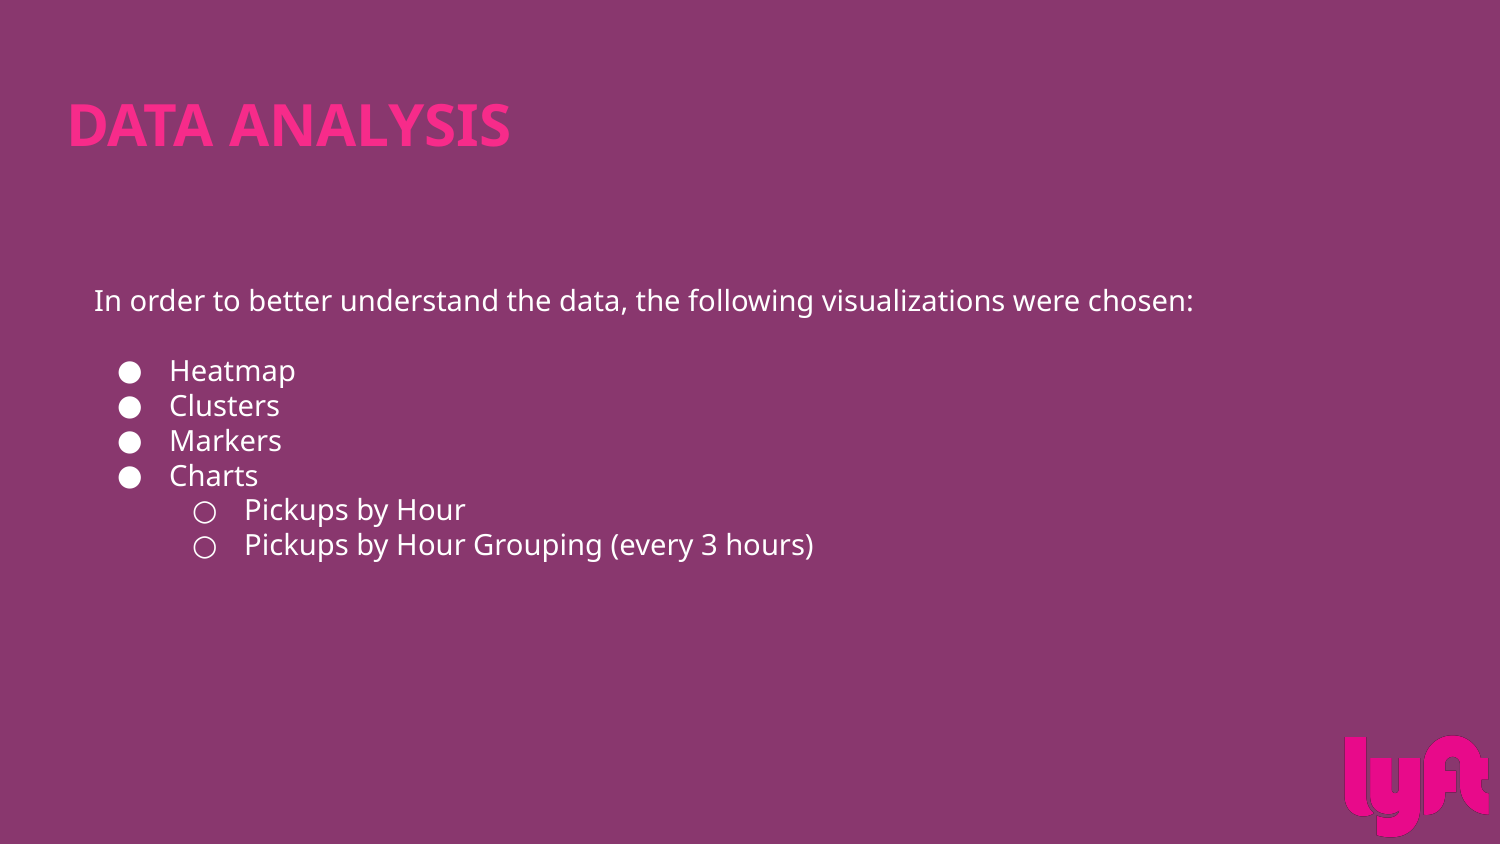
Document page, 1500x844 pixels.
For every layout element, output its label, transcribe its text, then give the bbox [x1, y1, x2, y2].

text_box In order to better understand the data, the following visualizations were chosen: Heatmap Clusters Markers Charts Pickups by Hour Pickups by Hour Grouping (every 3 hours) [79, 265, 1435, 578]
picture [1333, 727, 1500, 844]
title DATA ANALYSIS [51, 72, 1449, 167]
